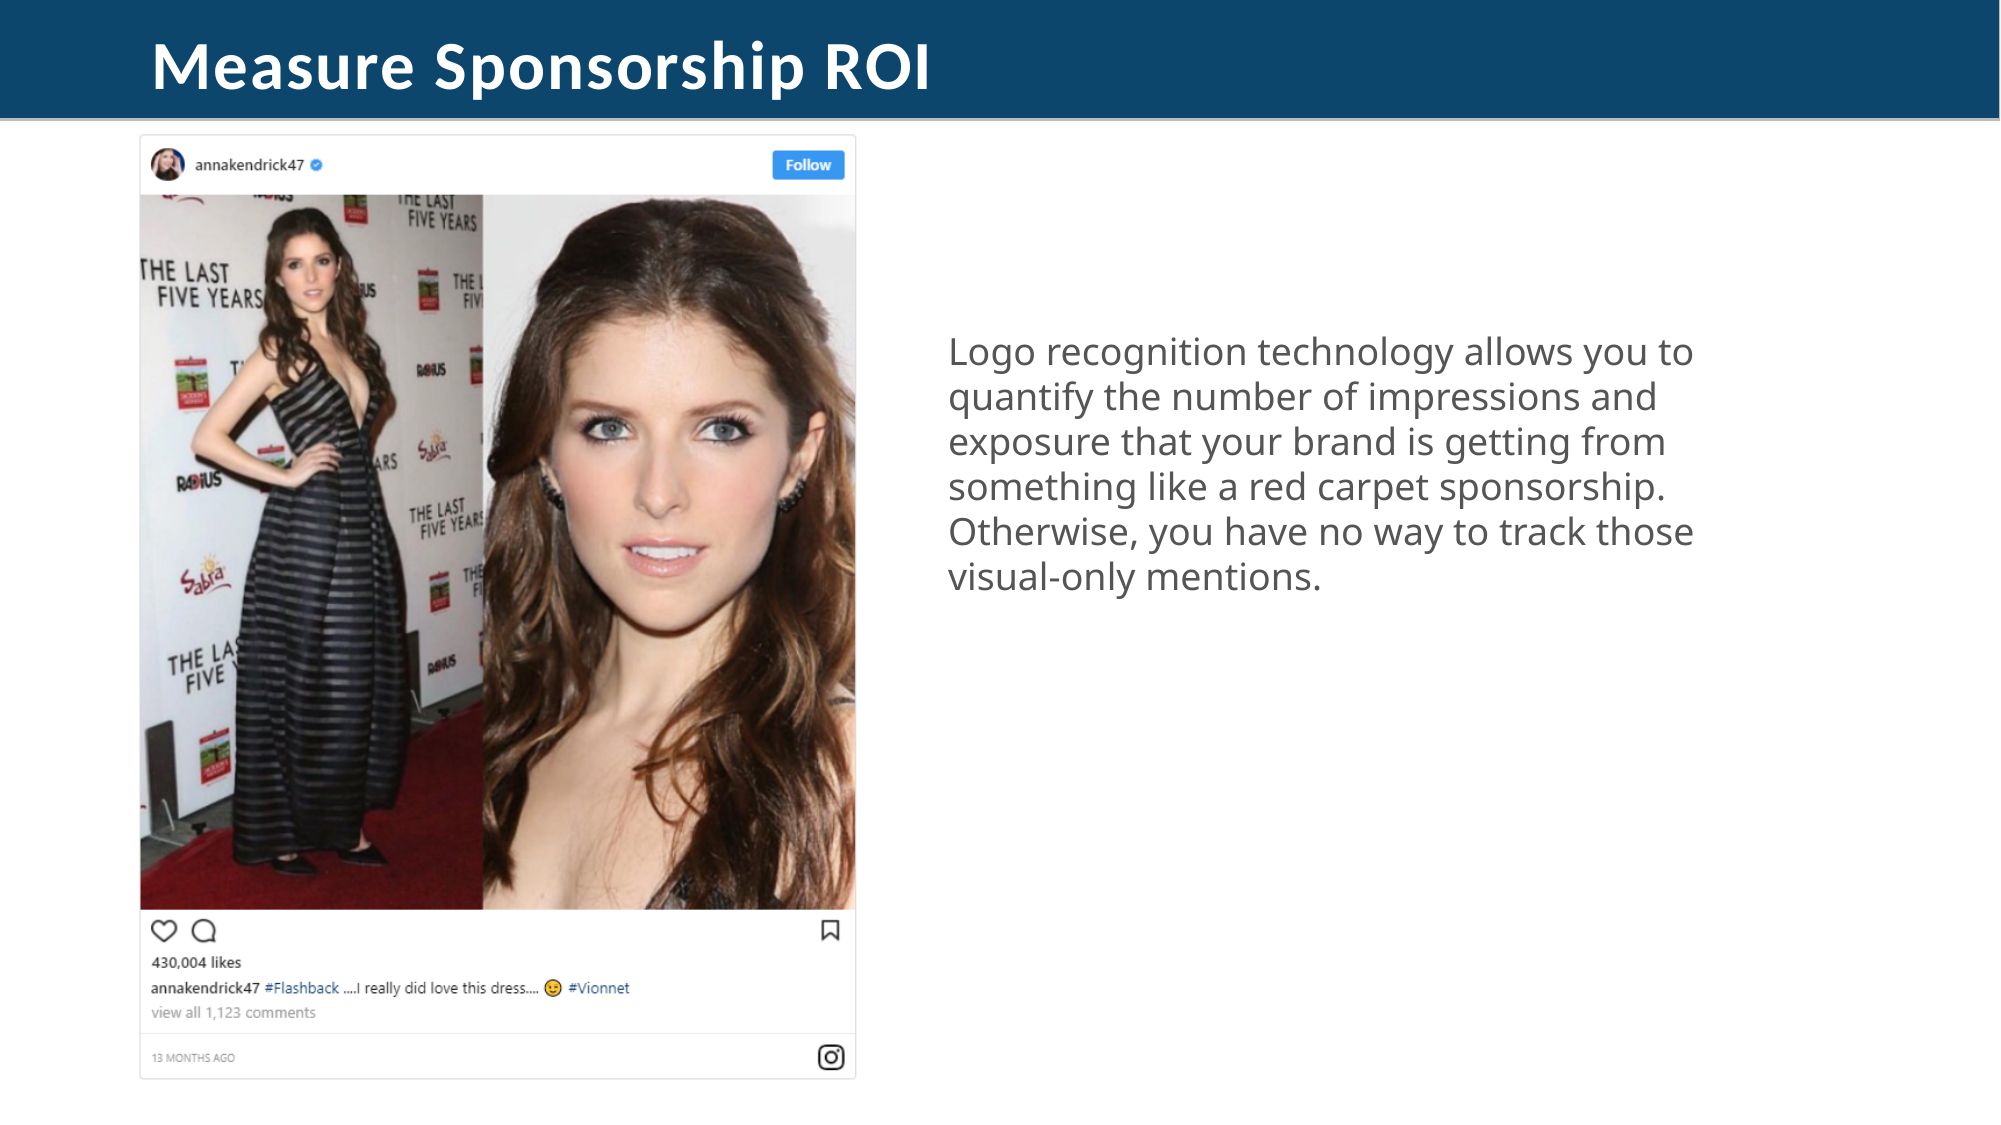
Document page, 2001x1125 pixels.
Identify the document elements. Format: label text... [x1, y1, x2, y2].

text_box Logo recognition technology allows you to quantify the number of impressions and exposure that your brand is getting from something like a red carpet sponsorship. Otherwise, you have no way to track those visual-only mentions. [933, 320, 1811, 605]
title Measure Sponsorship ROI [136, 29, 1731, 111]
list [135, 132, 861, 1083]
